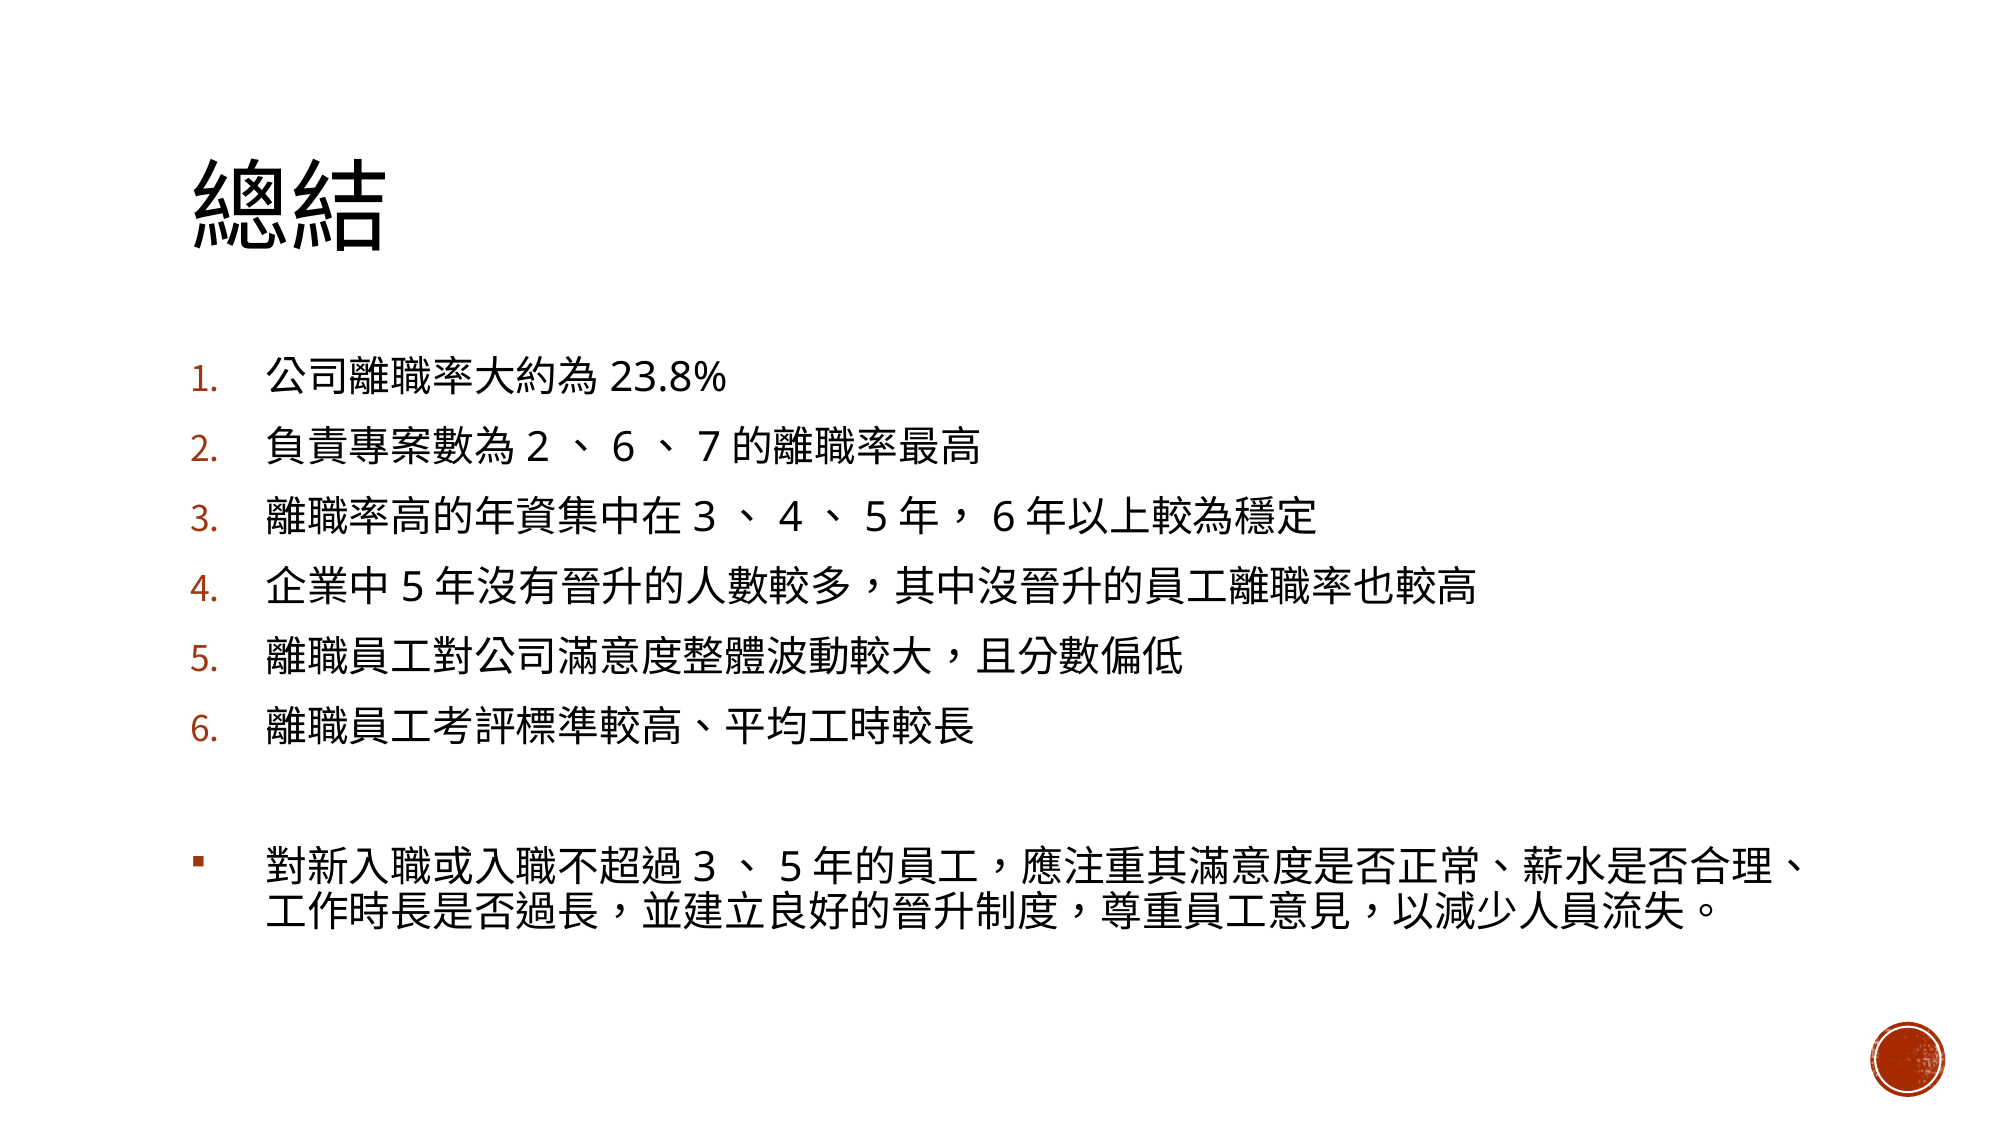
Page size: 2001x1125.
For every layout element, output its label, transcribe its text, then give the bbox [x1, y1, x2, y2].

list 公司離職率大約為23.8% 負責專案數為2、6、7的離職率最高 離職率高的年資集中在3、4、5年，6年以上較為穩定 企業中5年沒有晉升的人數較多，其中沒晉升的員工離職率也較高 離職員工對公司滿意度整體波動較大，且分數偏低 離職員工考評標準較高、平均工時較長 對新入職或入職不超過3、5年的員工，應注重其滿意度是否正常、薪水是否合理、工作時長是否過長，並建立良好的晉升制度，尊重員工意見，以減少人員流失。 [175, 348, 1826, 1013]
title 總結 [175, 79, 1826, 344]
